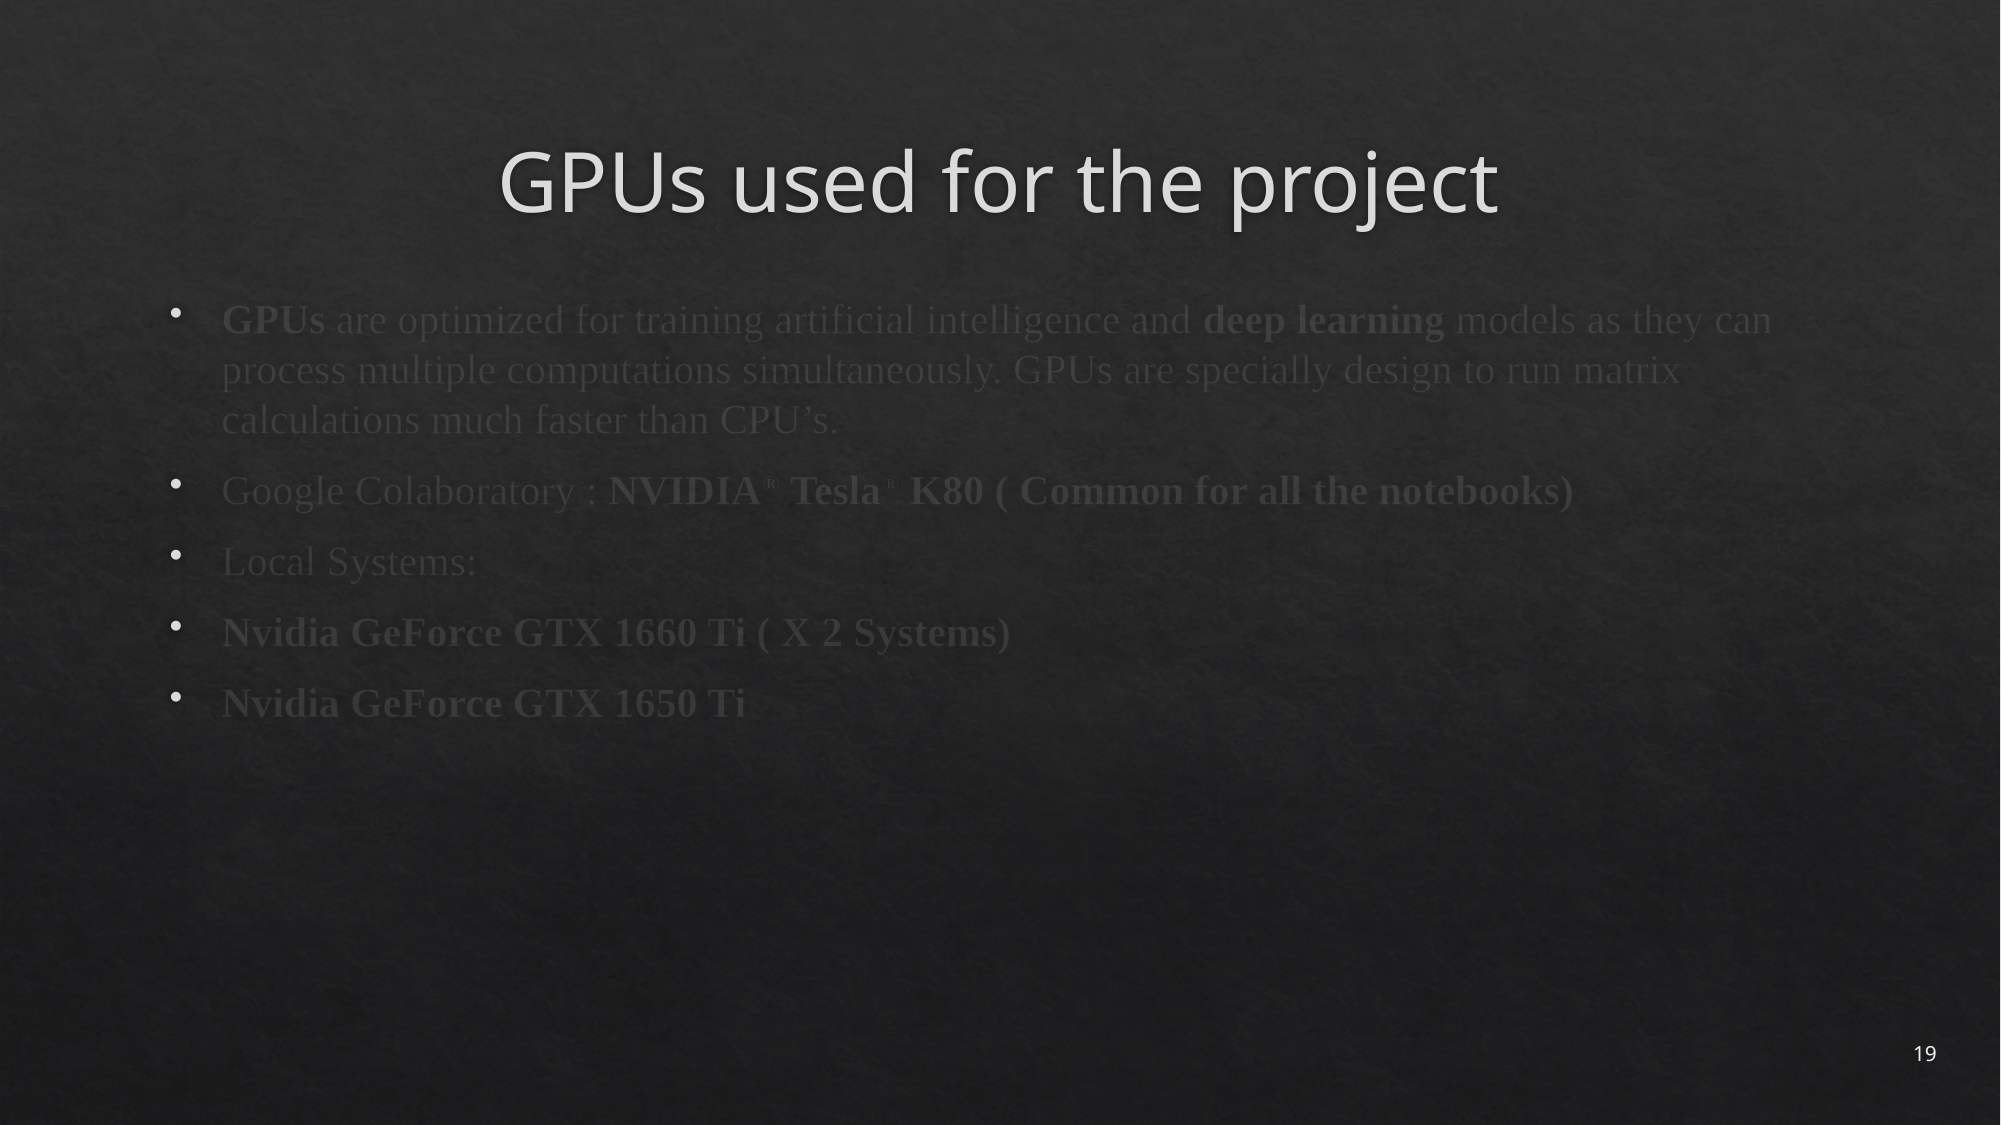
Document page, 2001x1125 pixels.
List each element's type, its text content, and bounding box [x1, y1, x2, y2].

title GPUs used for the project [149, 99, 1849, 260]
slide_number 19 [1827, 1025, 1952, 1085]
list GPUs are optimized for training artificial intelligence and deep learning models as they can process multiple computations simultaneously. GPUs are specially design to run matrix calculations much faster than CPU’s. Google Colaboratory : NVIDIA® Tesla® K80 ( Common for all the notebooks) Local Systems: Nvidia GeForce GTX 1660 Ti ( X 2 Systems) Nvidia GeForce GTX 1650 Ti [149, 284, 1849, 950]
